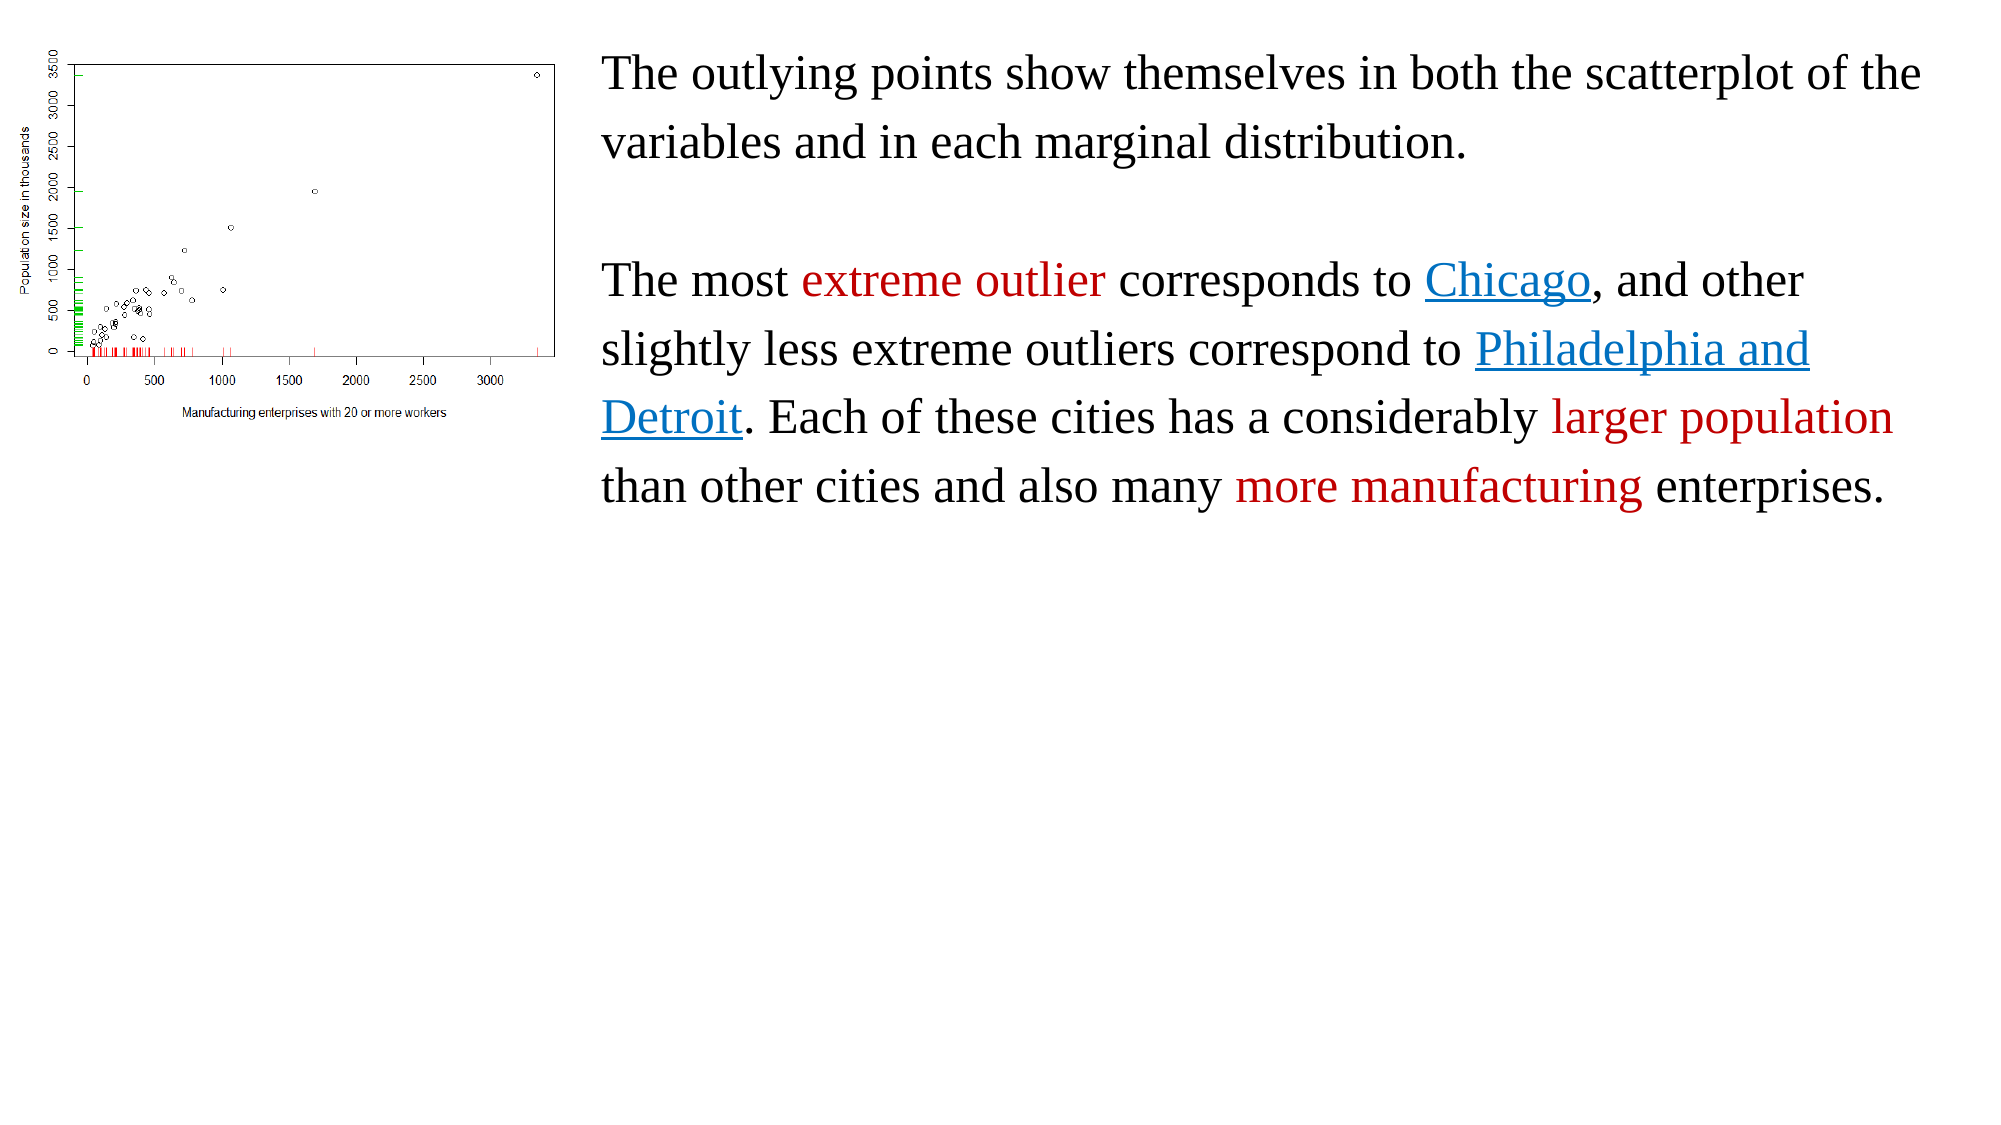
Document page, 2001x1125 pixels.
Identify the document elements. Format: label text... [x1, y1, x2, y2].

text_box The outlying points show themselves in both the scatterplot of the variables and in each marginal distribution. The most extreme outlier corresponds to Chicago, and other slightly less extreme outliers correspond to Philadelphia and Detroit. Each of these cities has a considerably larger population than other cities and also many more manufacturing enterprises. [586, 22, 1954, 521]
picture [17, 22, 559, 420]
